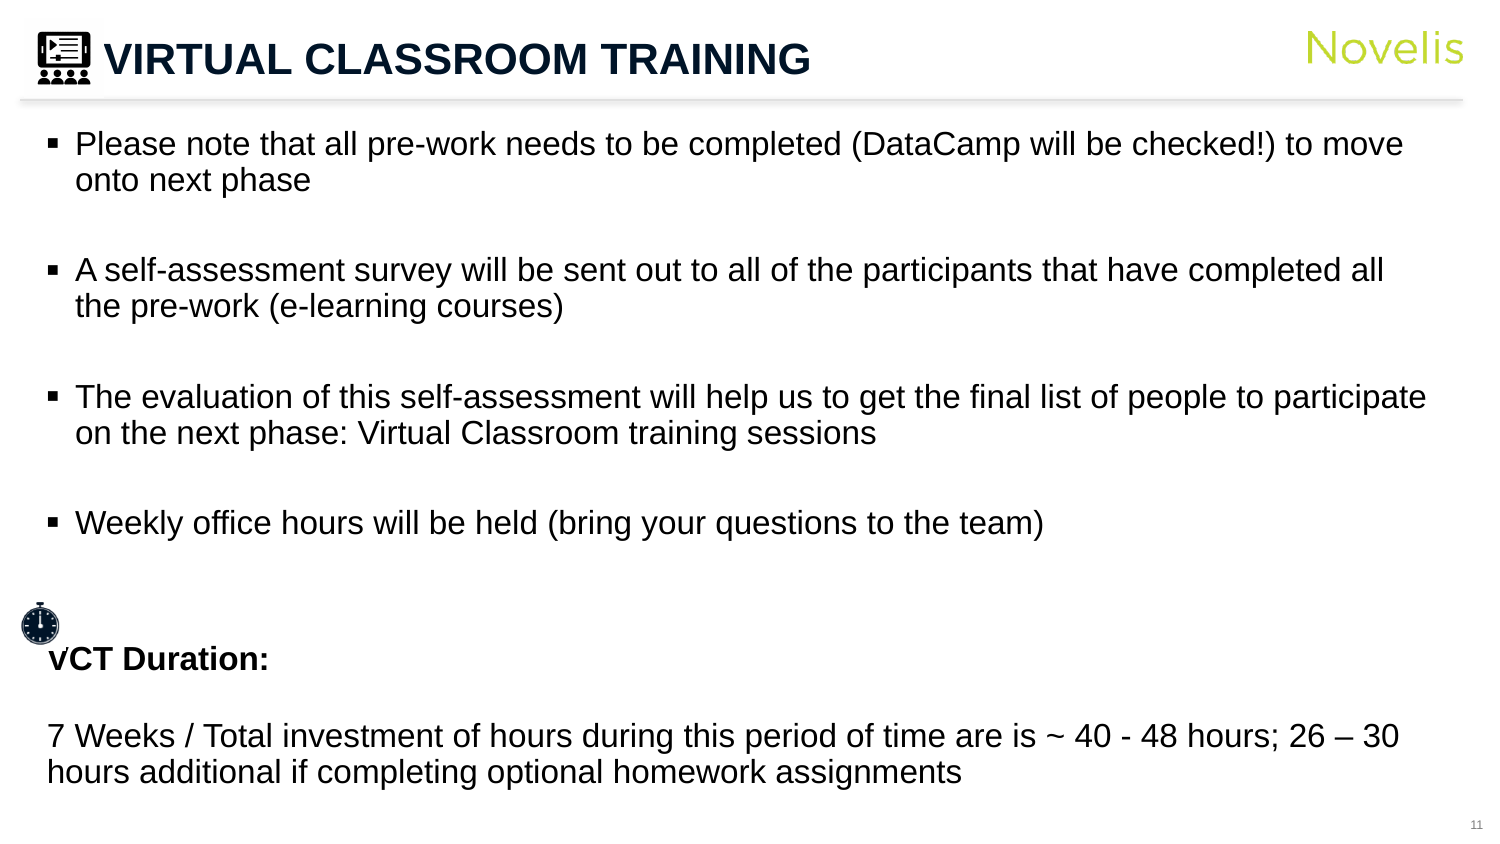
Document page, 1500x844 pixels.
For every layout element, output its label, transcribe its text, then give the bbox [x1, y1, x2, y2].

list Please note that all pre-work needs to be completed (DataCamp will be checked!) to move onto next phase A self-assessment survey will be sent out to all of the participants that have completed all the pre-work (e-learning courses) The evaluation of this self-assessment will help us to get the final list of people to participate on the next phase: Virtual Classroom training sessions Weekly office hours will be held (bring your questions to the team) VCT Duration: 7 Weeks / Total investment of hours during this period of time are is ~ 40 - 48 hours; 26 – 30 hours additional if completing optional homework assignments [46, 126, 1436, 837]
picture [14, 595, 66, 652]
picture [1308, 31, 1463, 64]
picture [24, 18, 104, 98]
title Virtual classroom training [106, 21, 1140, 93]
